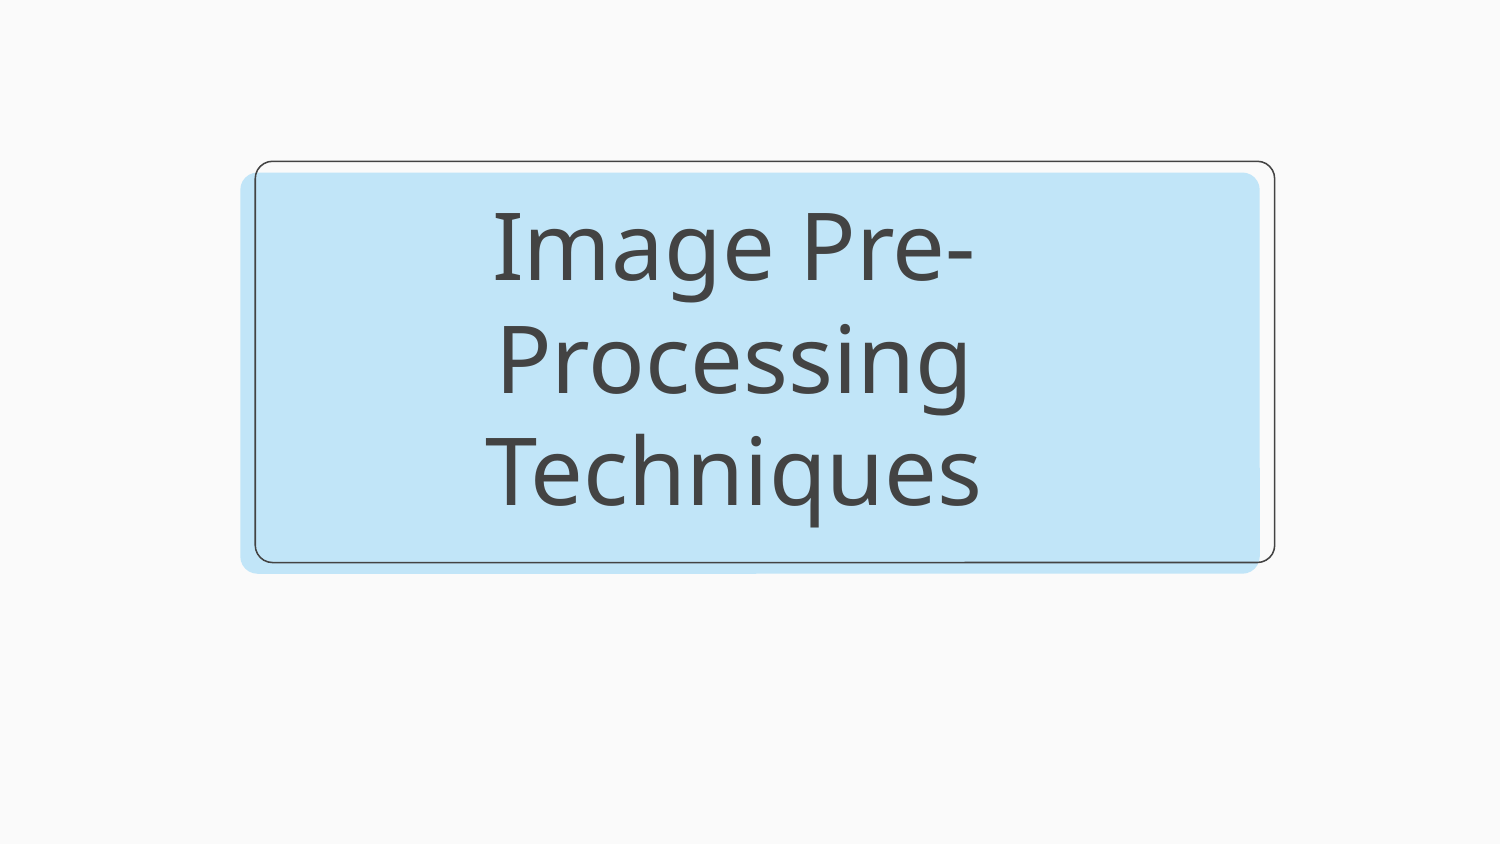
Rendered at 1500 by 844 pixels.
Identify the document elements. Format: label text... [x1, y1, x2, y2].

title Image Pre-Processing Techniques [257, 270, 1211, 442]
